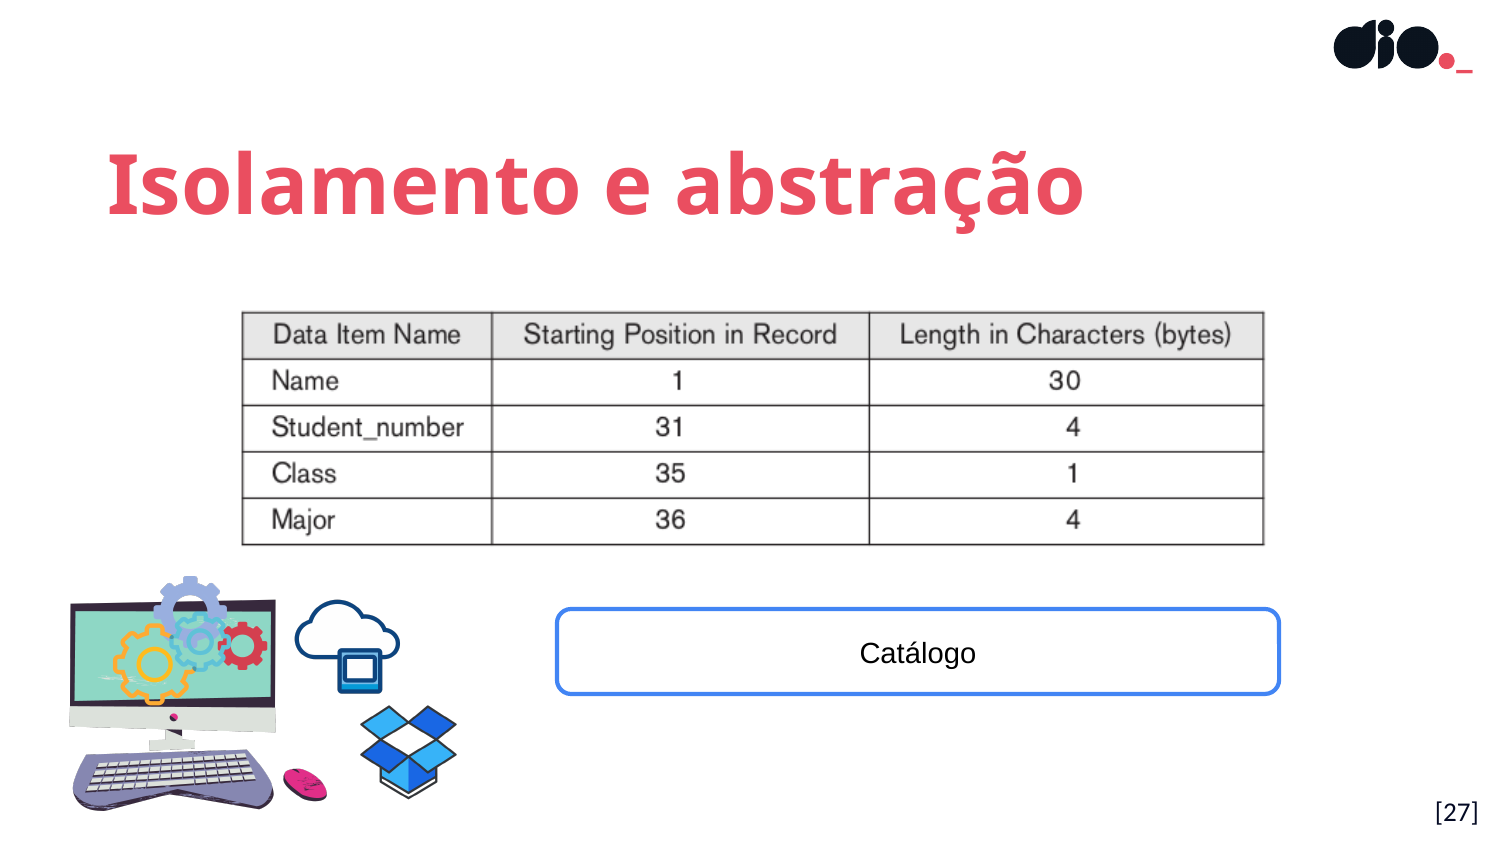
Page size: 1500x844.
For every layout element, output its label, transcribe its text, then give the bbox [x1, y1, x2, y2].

text_box Isolamento e abstração [92, 104, 1408, 243]
text_box Catálogo [554, 606, 1282, 697]
picture [222, 283, 1278, 562]
picture [38, 576, 465, 811]
picture [1333, 19, 1473, 74]
slide_number [<número>] [1403, 779, 1494, 844]
